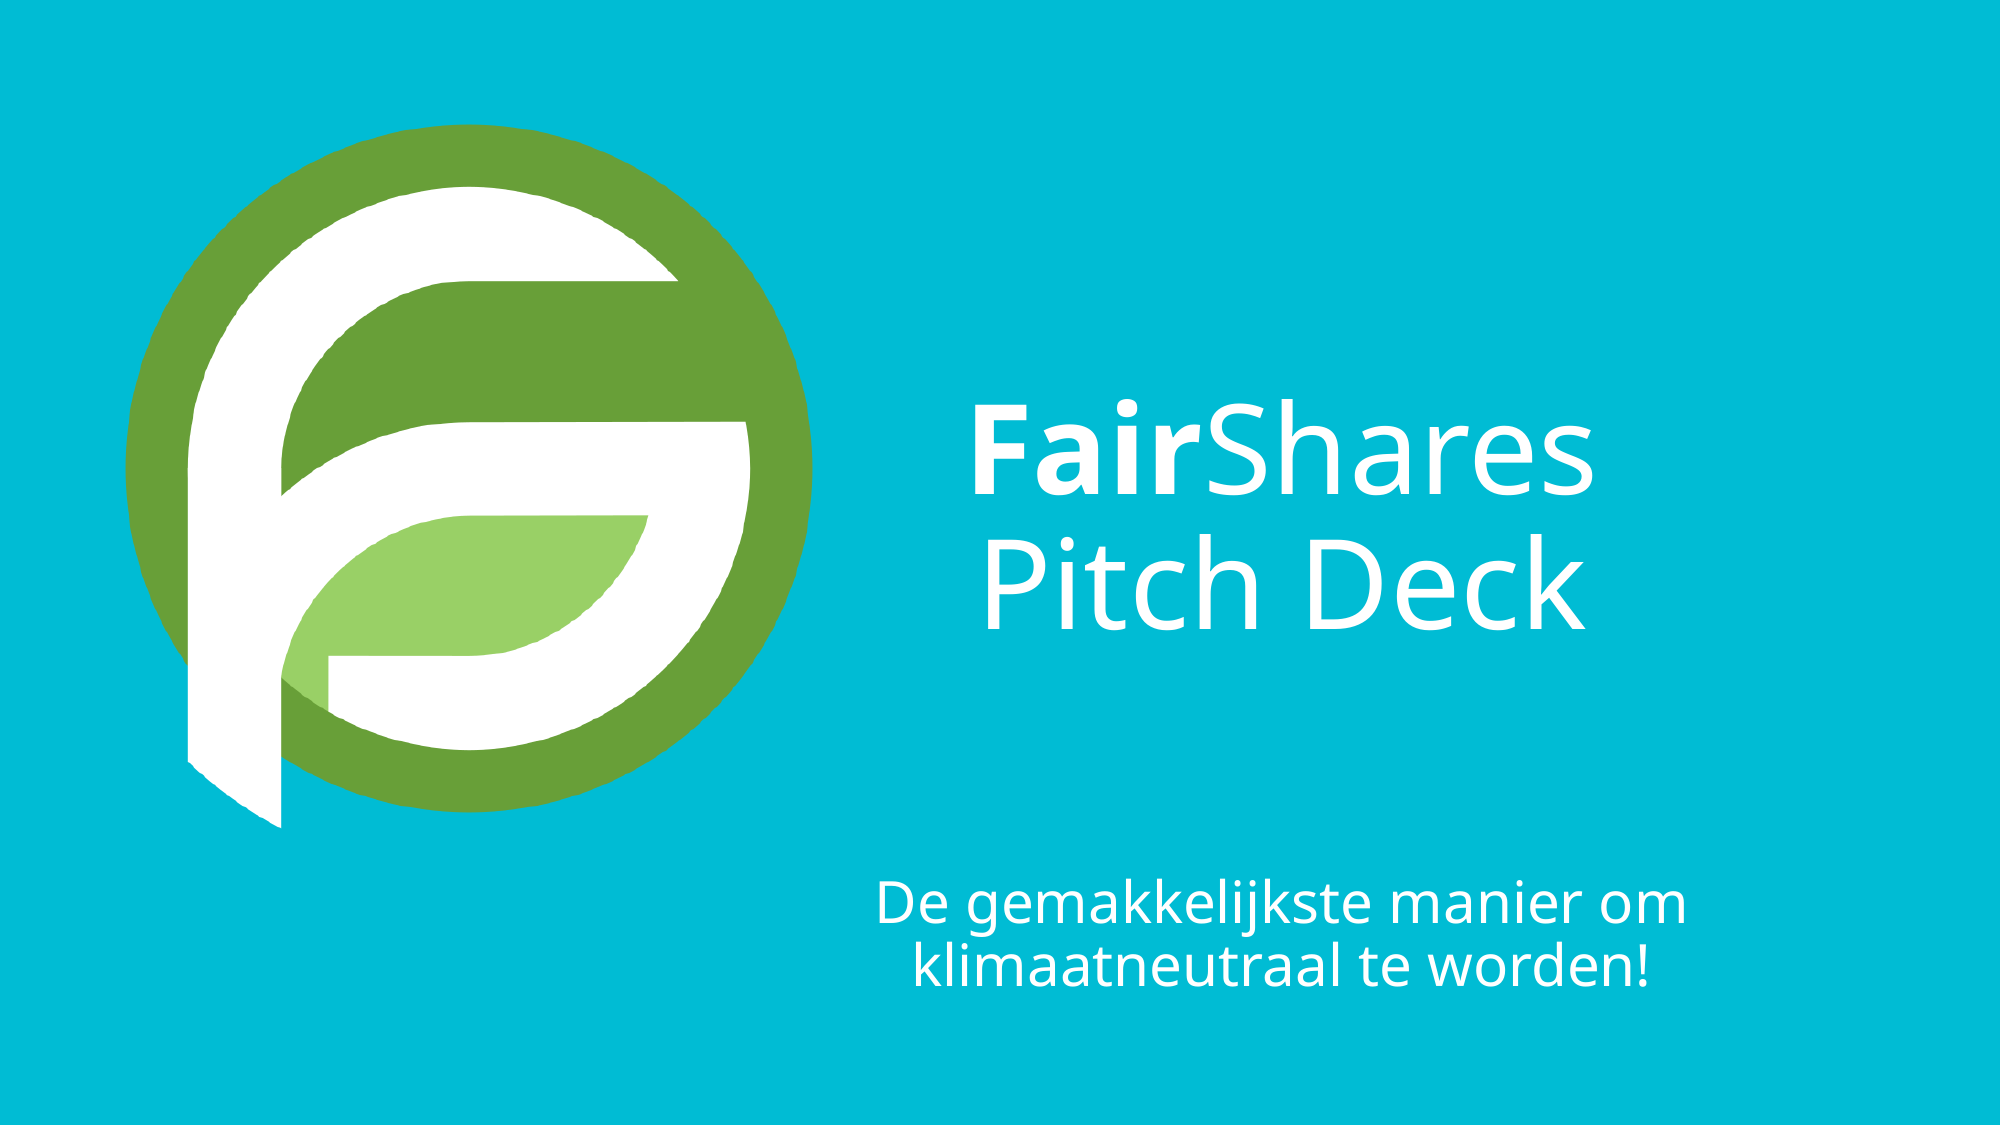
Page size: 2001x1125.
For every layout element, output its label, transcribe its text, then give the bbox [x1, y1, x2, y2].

picture [0, 0, 937, 937]
subtitle De gemakkelijkste manier om klimaatneutraal te worden! [723, 800, 1841, 1073]
title FairShares Pitch Deck [937, 272, 1750, 665]
